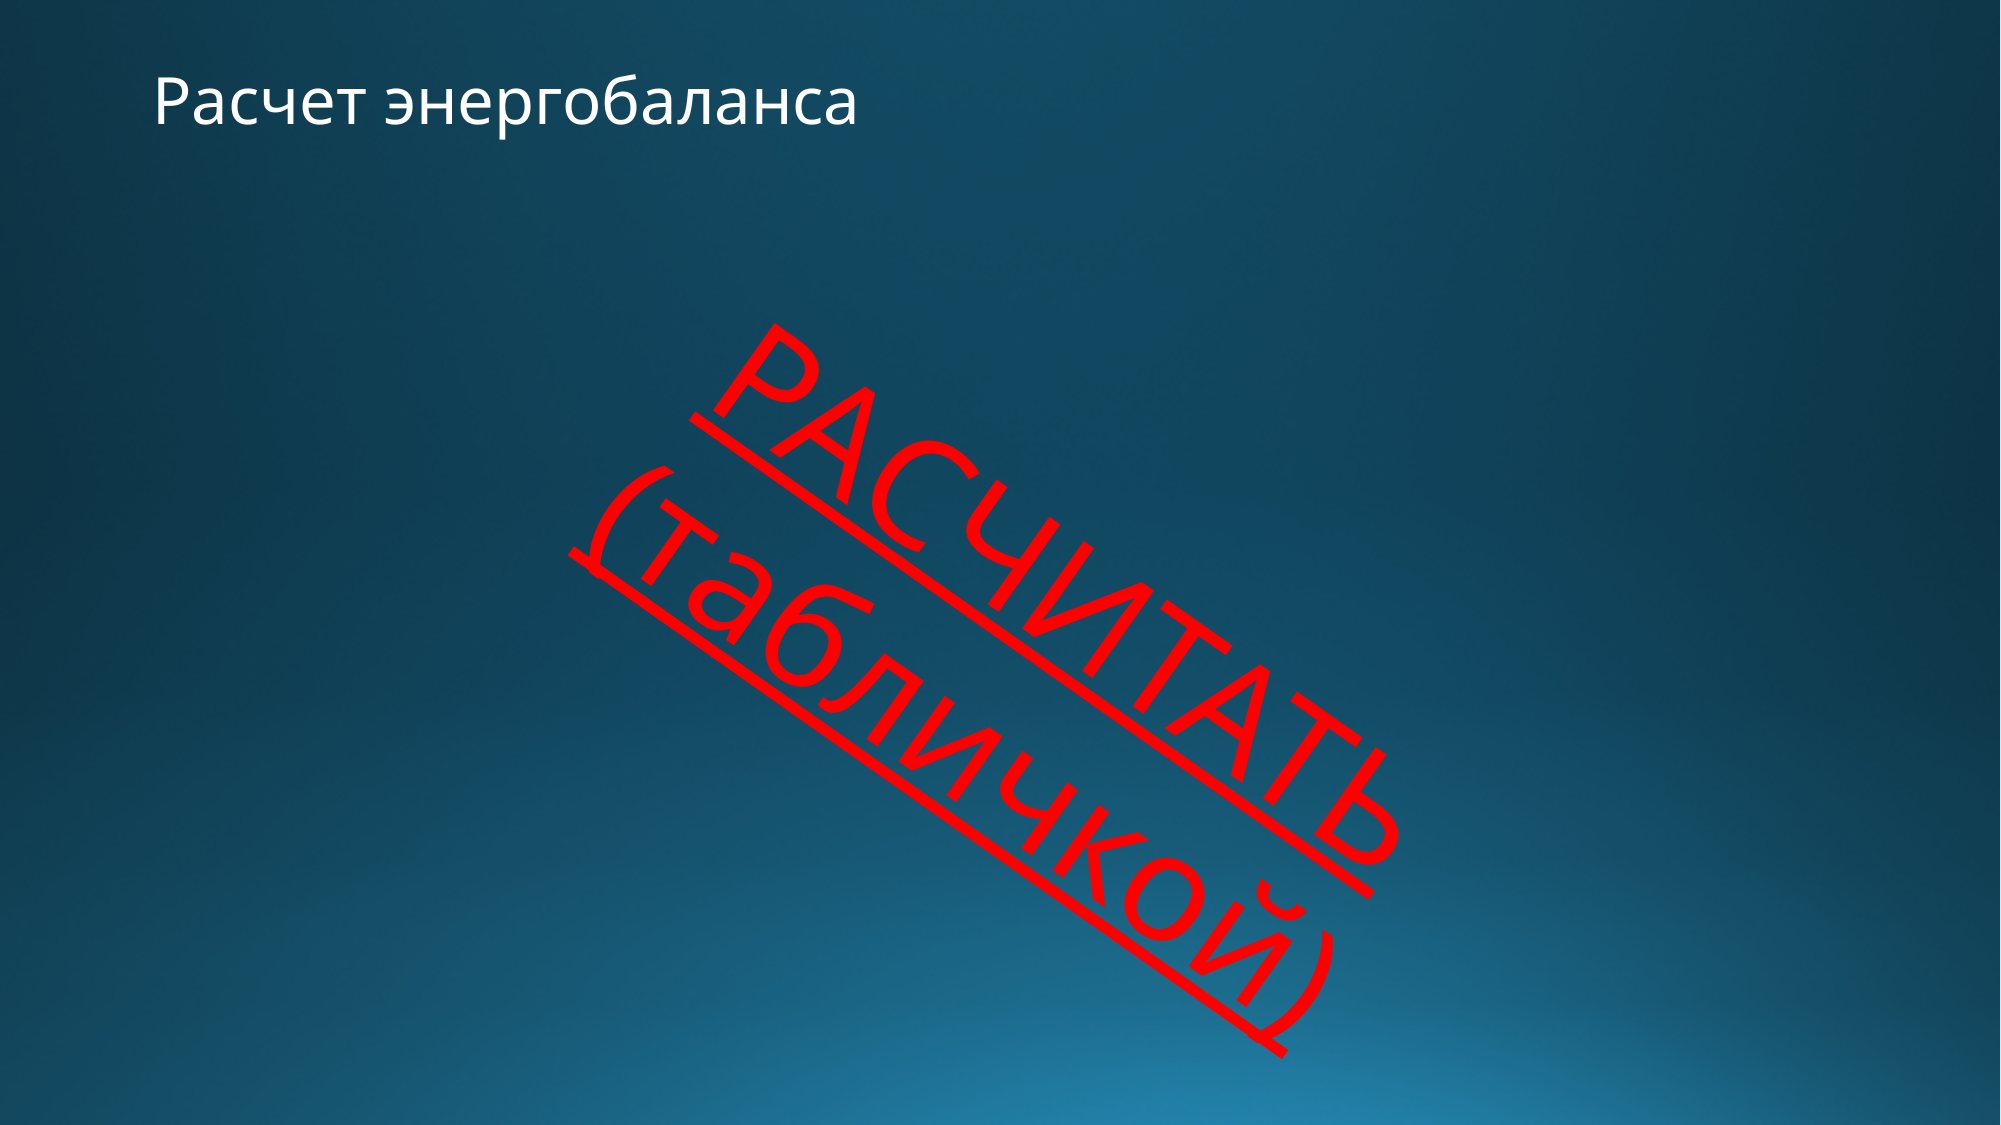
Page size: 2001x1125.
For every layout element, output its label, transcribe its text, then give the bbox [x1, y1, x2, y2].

title Расчет энергобаланса [137, 59, 1863, 147]
text_box РАСЧИТАТЬ (табличкой) [383, 137, 1666, 1125]
picture [0, 0, 2001, 1125]
